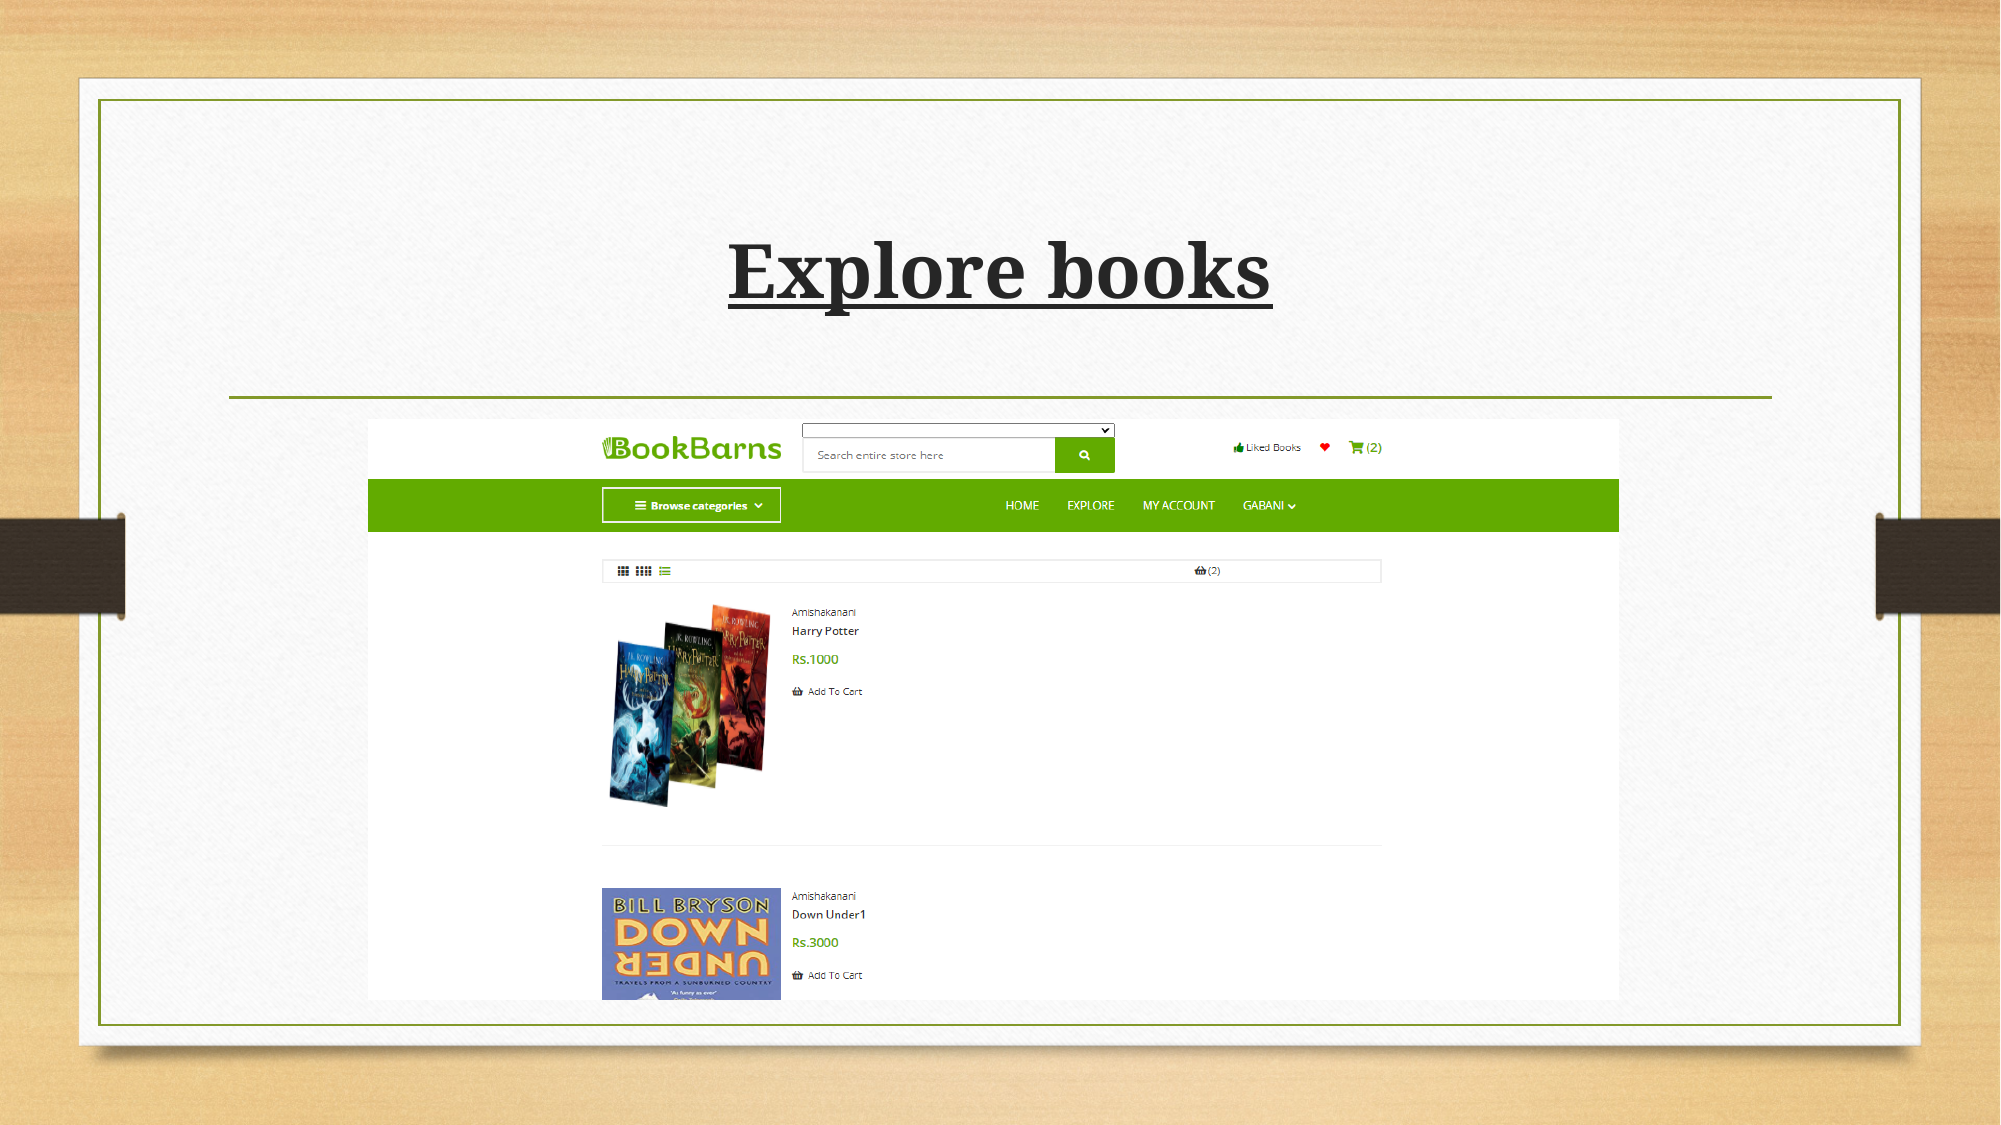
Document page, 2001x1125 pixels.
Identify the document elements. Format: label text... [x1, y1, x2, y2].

picture [0, 0, 2001, 1125]
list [367, 419, 1619, 1001]
title Explore books [212, 161, 1788, 375]
